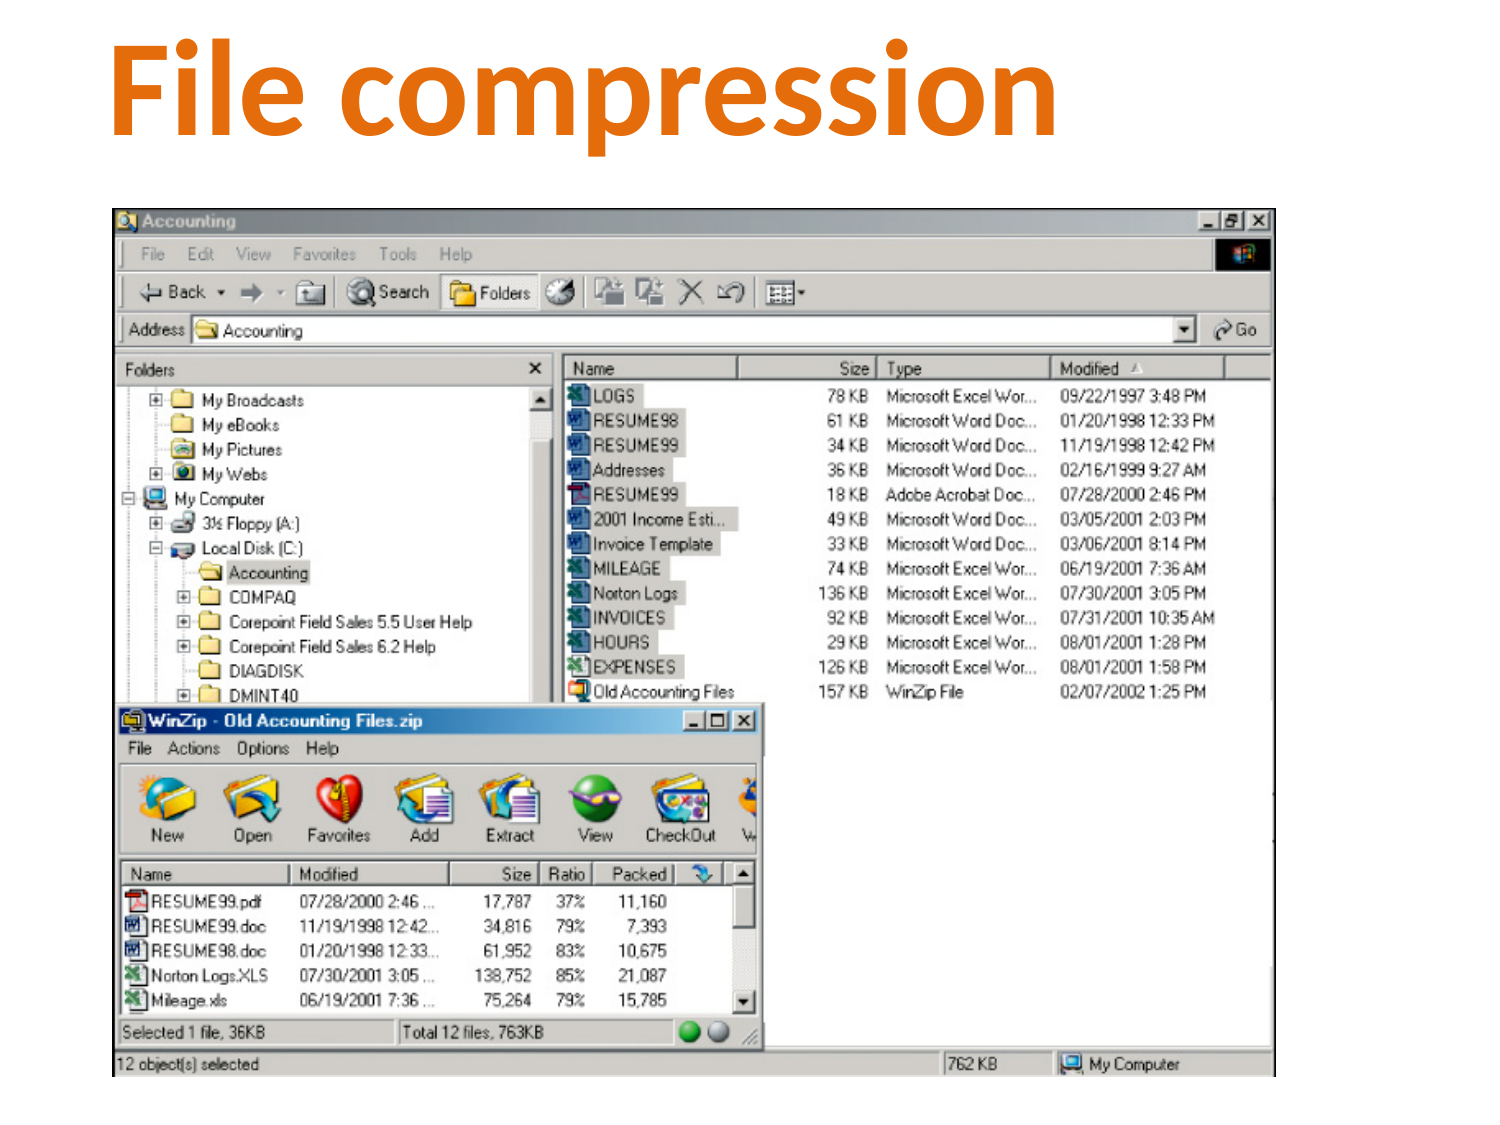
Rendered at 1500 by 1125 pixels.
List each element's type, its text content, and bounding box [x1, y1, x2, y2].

title File compression [0, 24, 1500, 175]
picture [112, 208, 1276, 1077]
